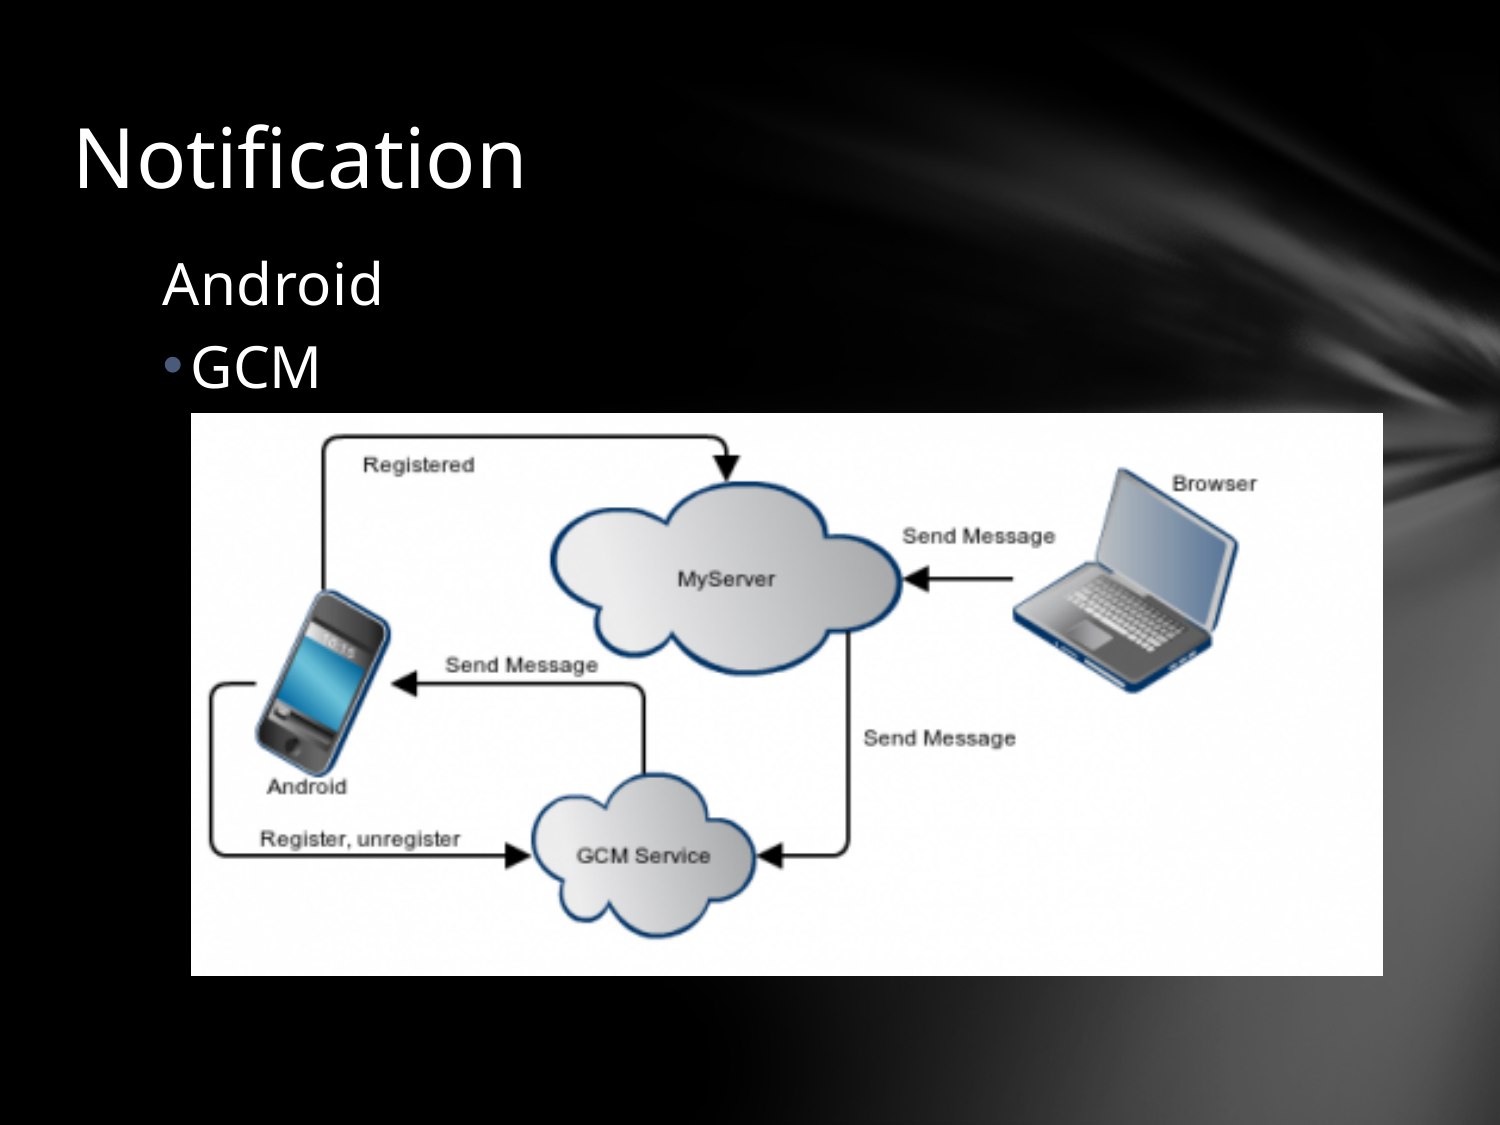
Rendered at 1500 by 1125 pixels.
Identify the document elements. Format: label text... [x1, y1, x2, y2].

title Notification [57, 37, 1318, 213]
picture [190, 413, 1383, 977]
list Android GCM [147, 239, 1318, 1015]
